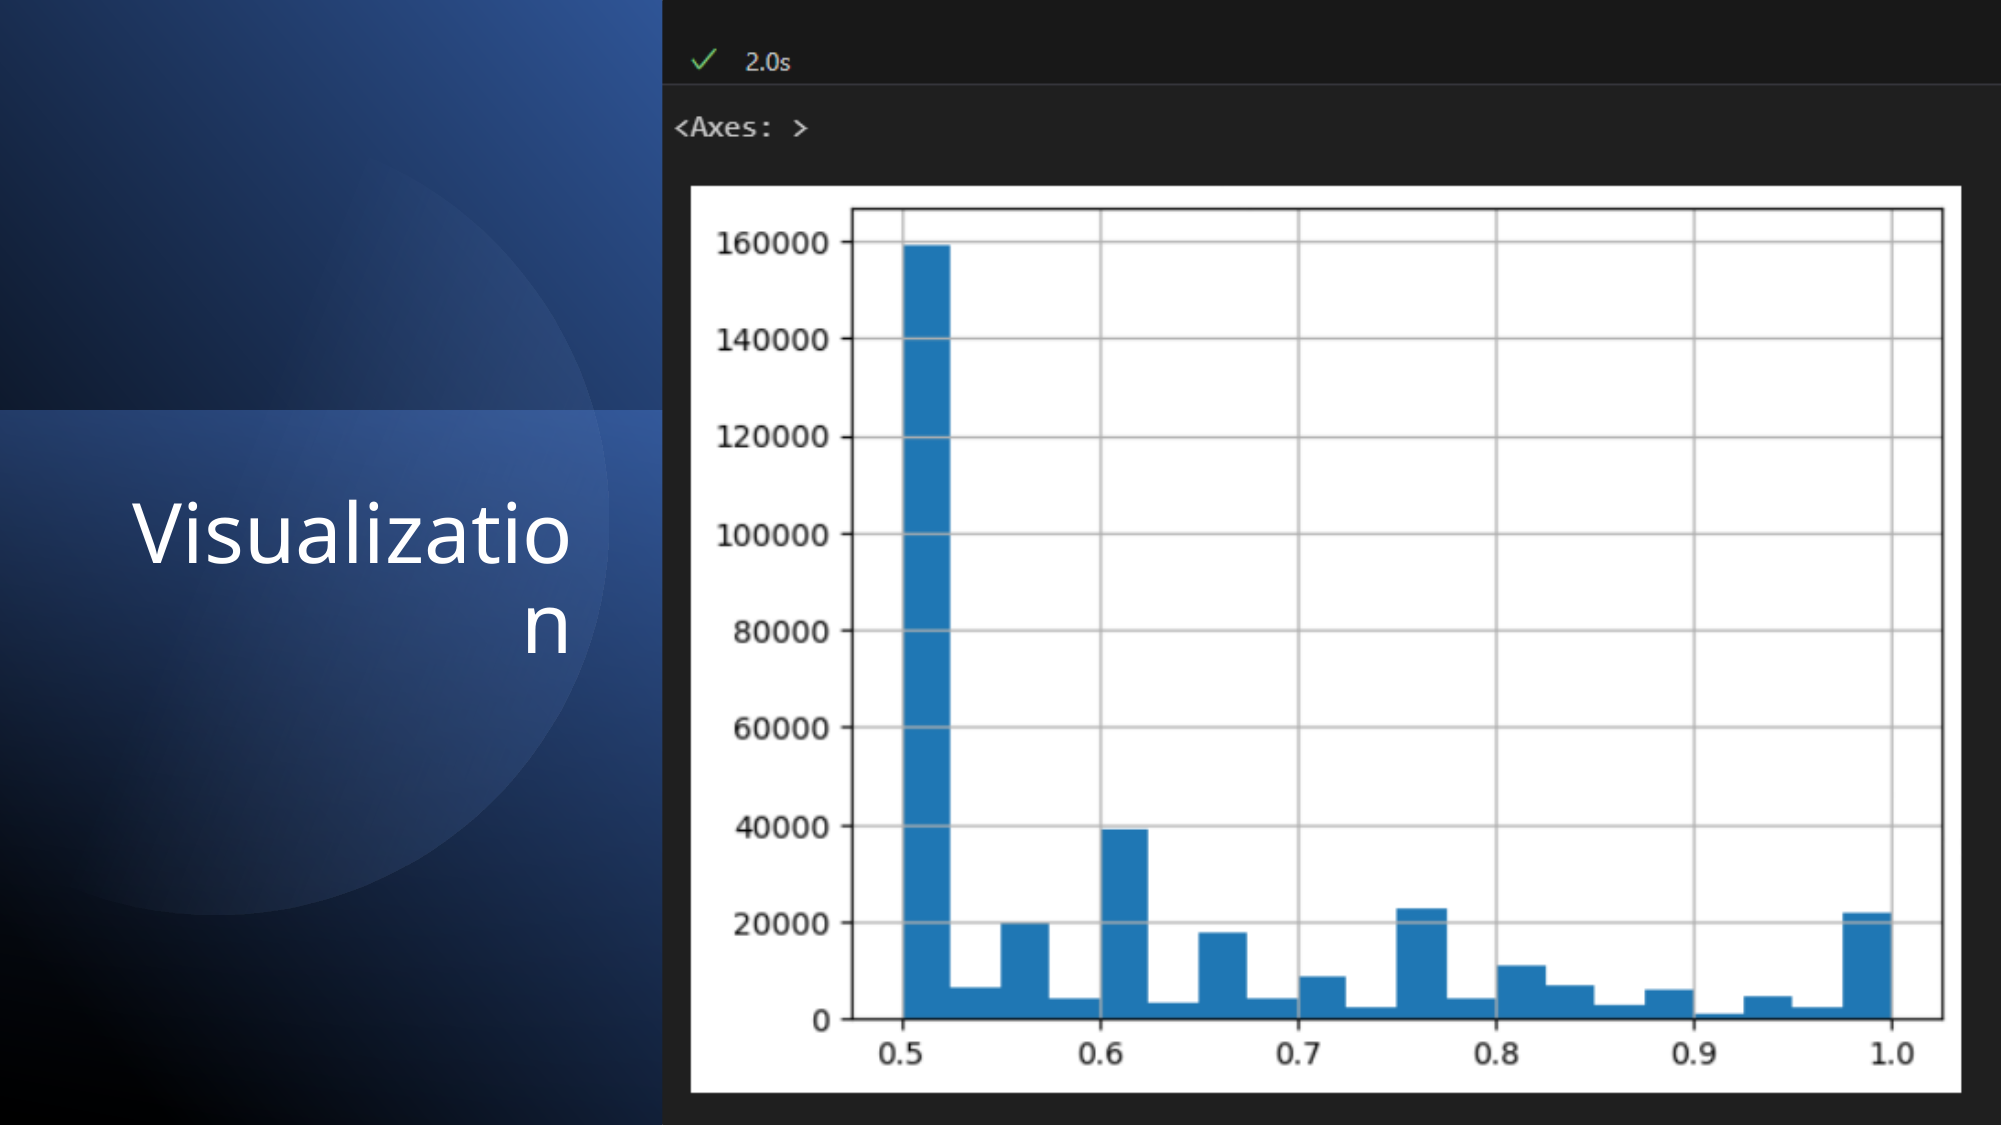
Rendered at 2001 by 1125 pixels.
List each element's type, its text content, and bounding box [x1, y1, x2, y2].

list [662, 0, 2000, 1125]
text_box [0, 124, 610, 895]
title Visualization [87, 484, 589, 1064]
text_box [0, 409, 662, 1125]
text_box [0, 0, 662, 409]
